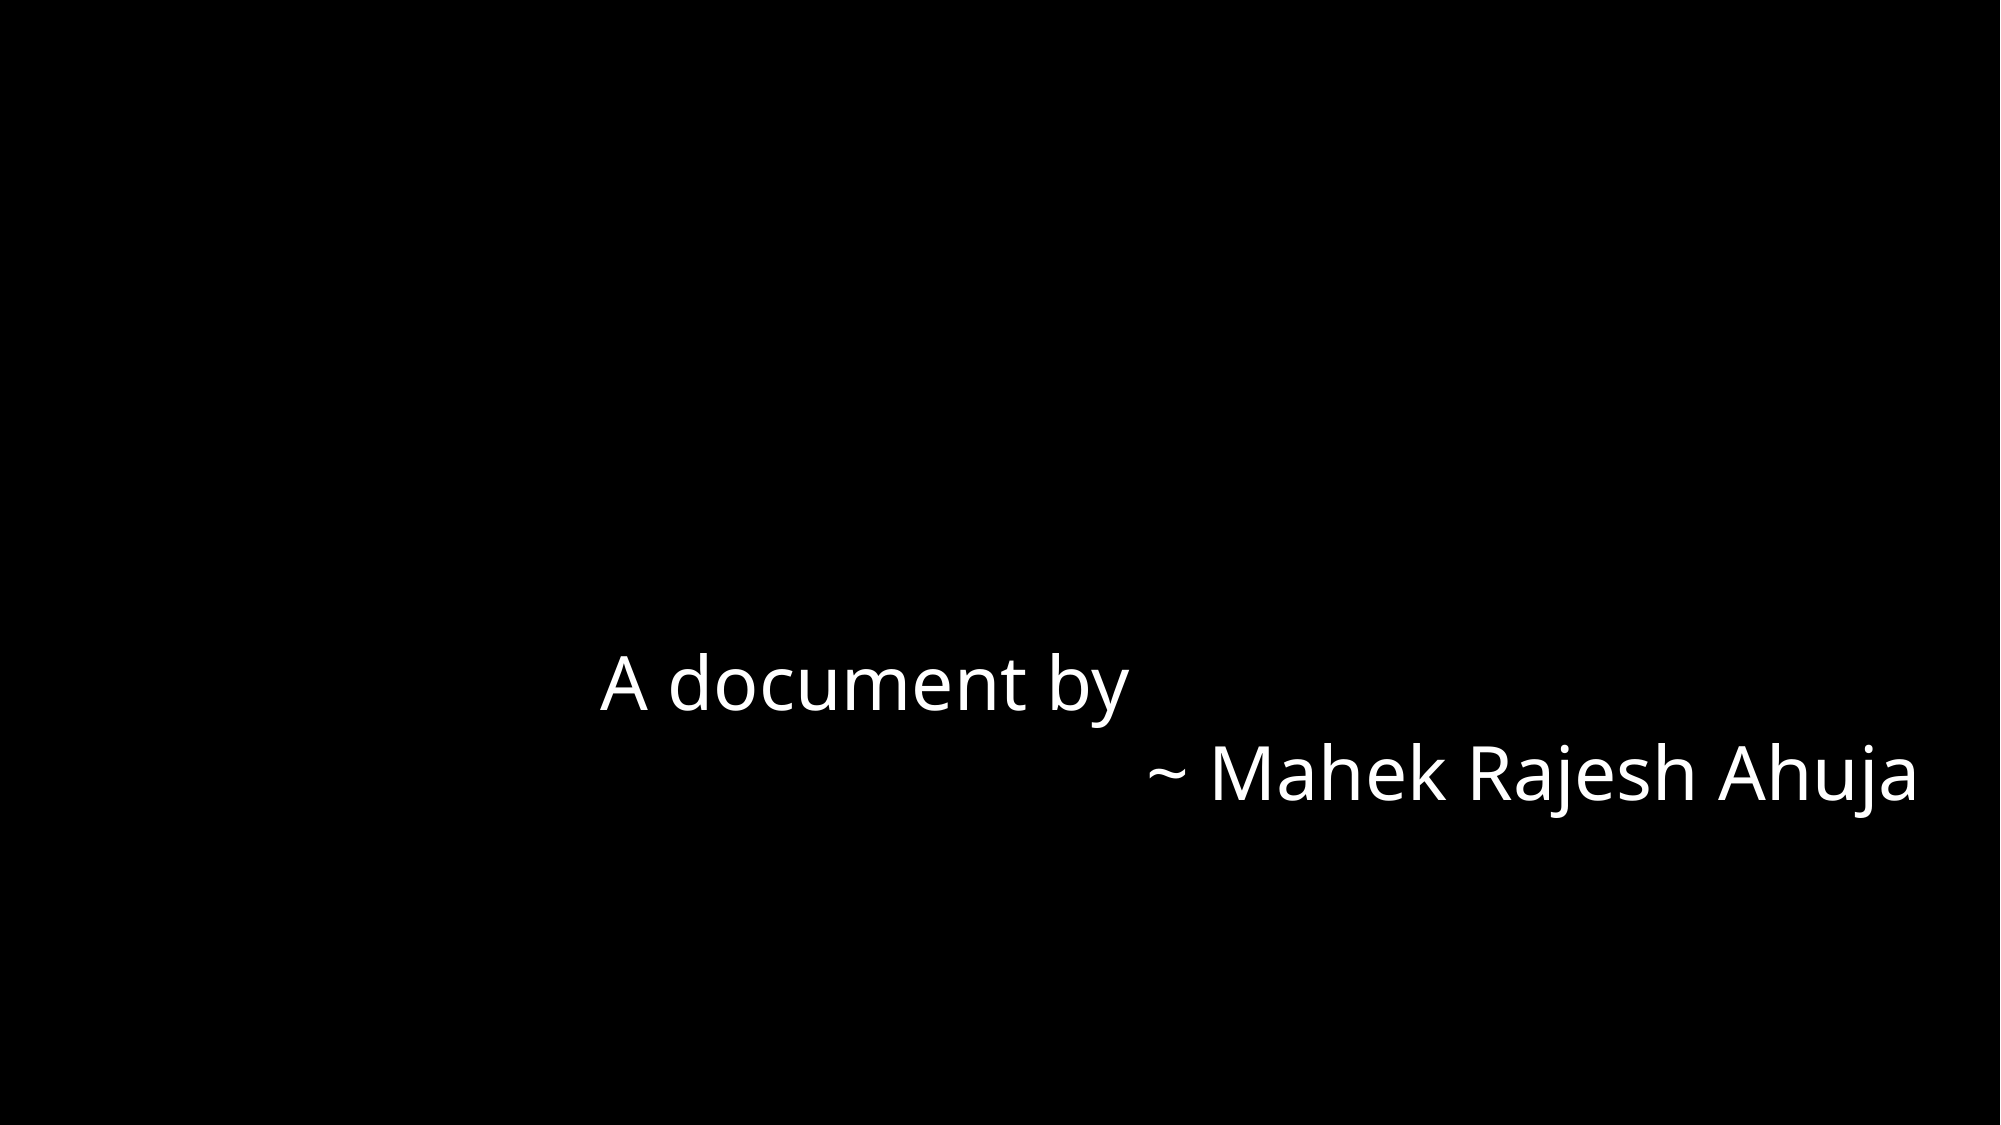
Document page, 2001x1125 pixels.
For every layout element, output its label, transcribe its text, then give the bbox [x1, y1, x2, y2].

text_box A document by ~ Mahek Rajesh Ahuja [585, 627, 2000, 823]
